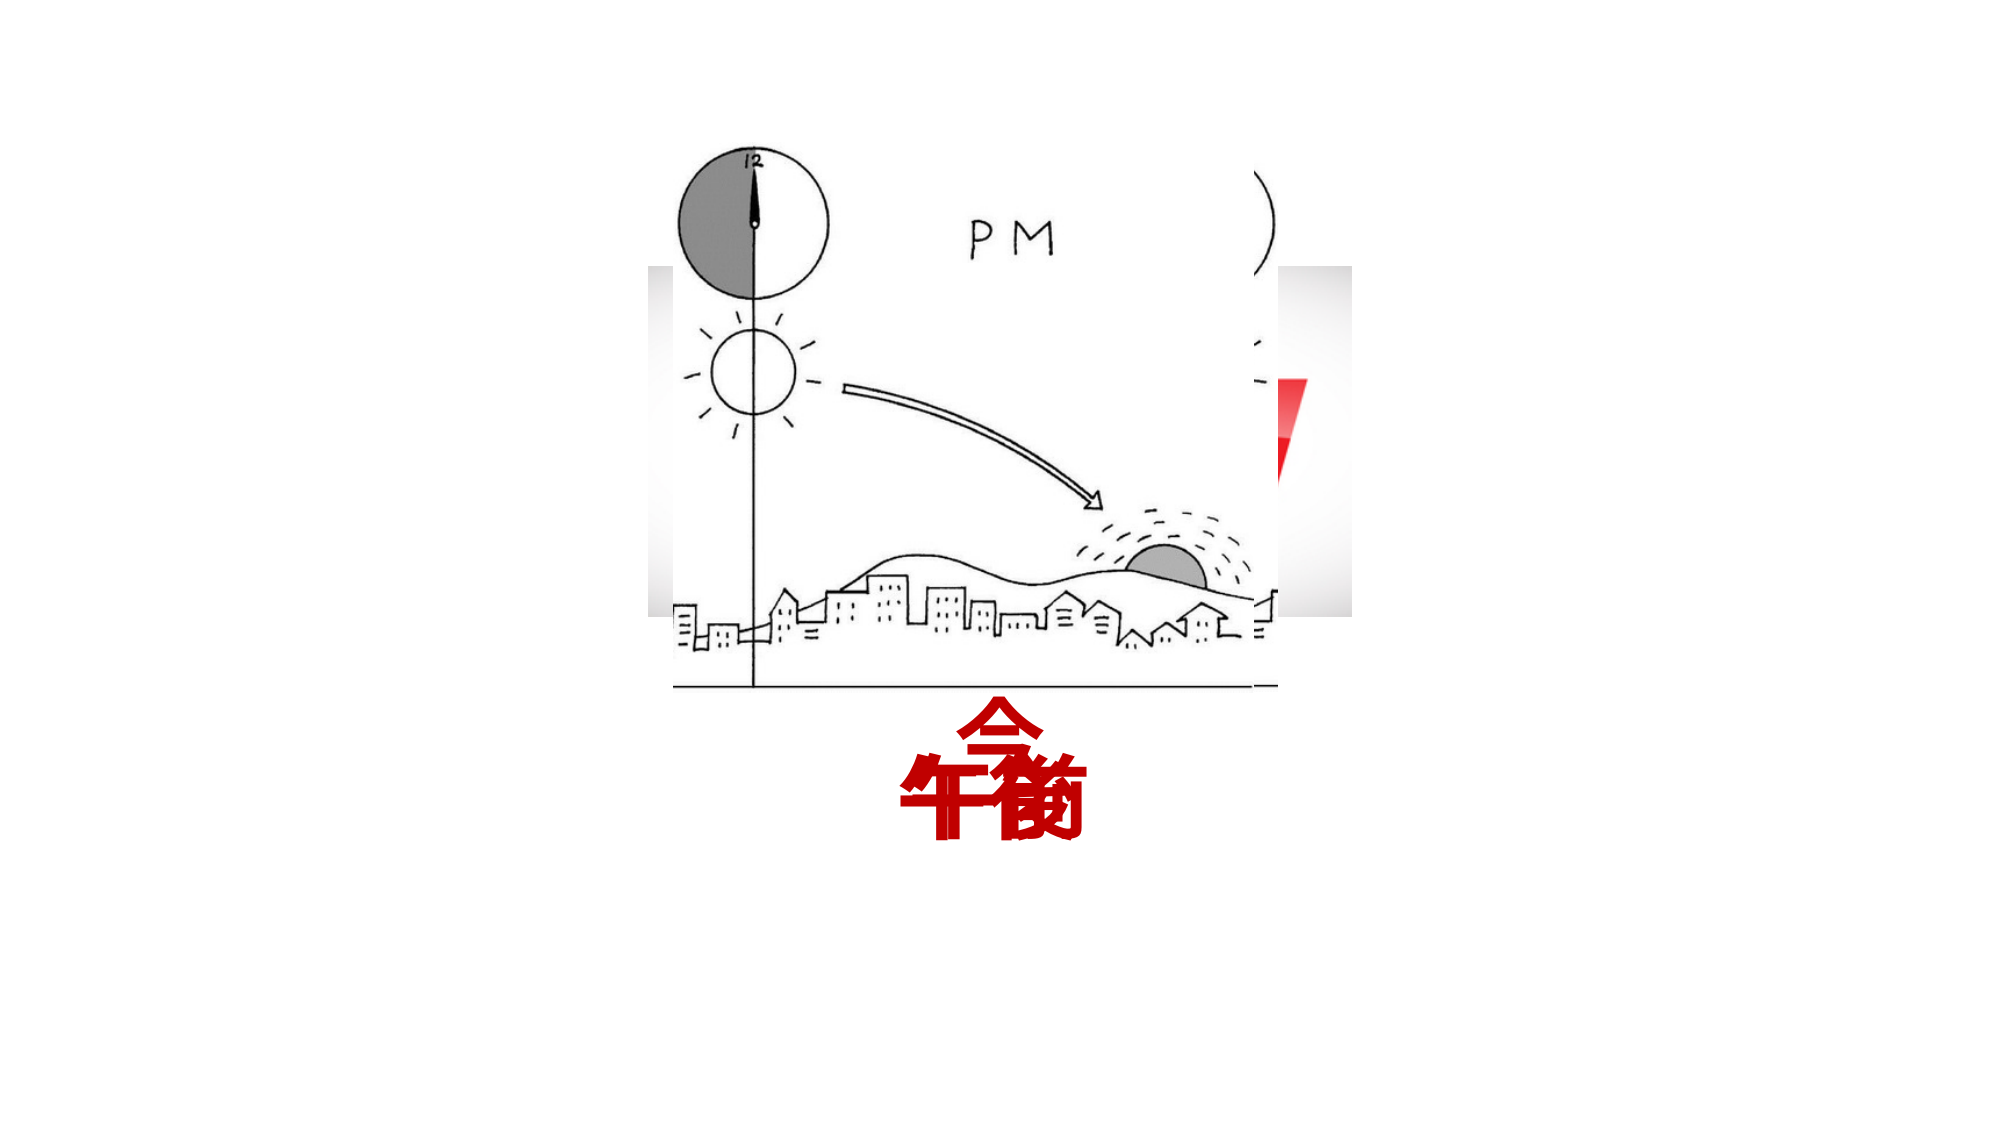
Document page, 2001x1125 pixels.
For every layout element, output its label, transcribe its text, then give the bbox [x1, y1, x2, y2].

text_box 今 [722, 692, 1278, 732]
picture [648, 142, 1352, 693]
text_box 午後 [698, 733, 1278, 859]
